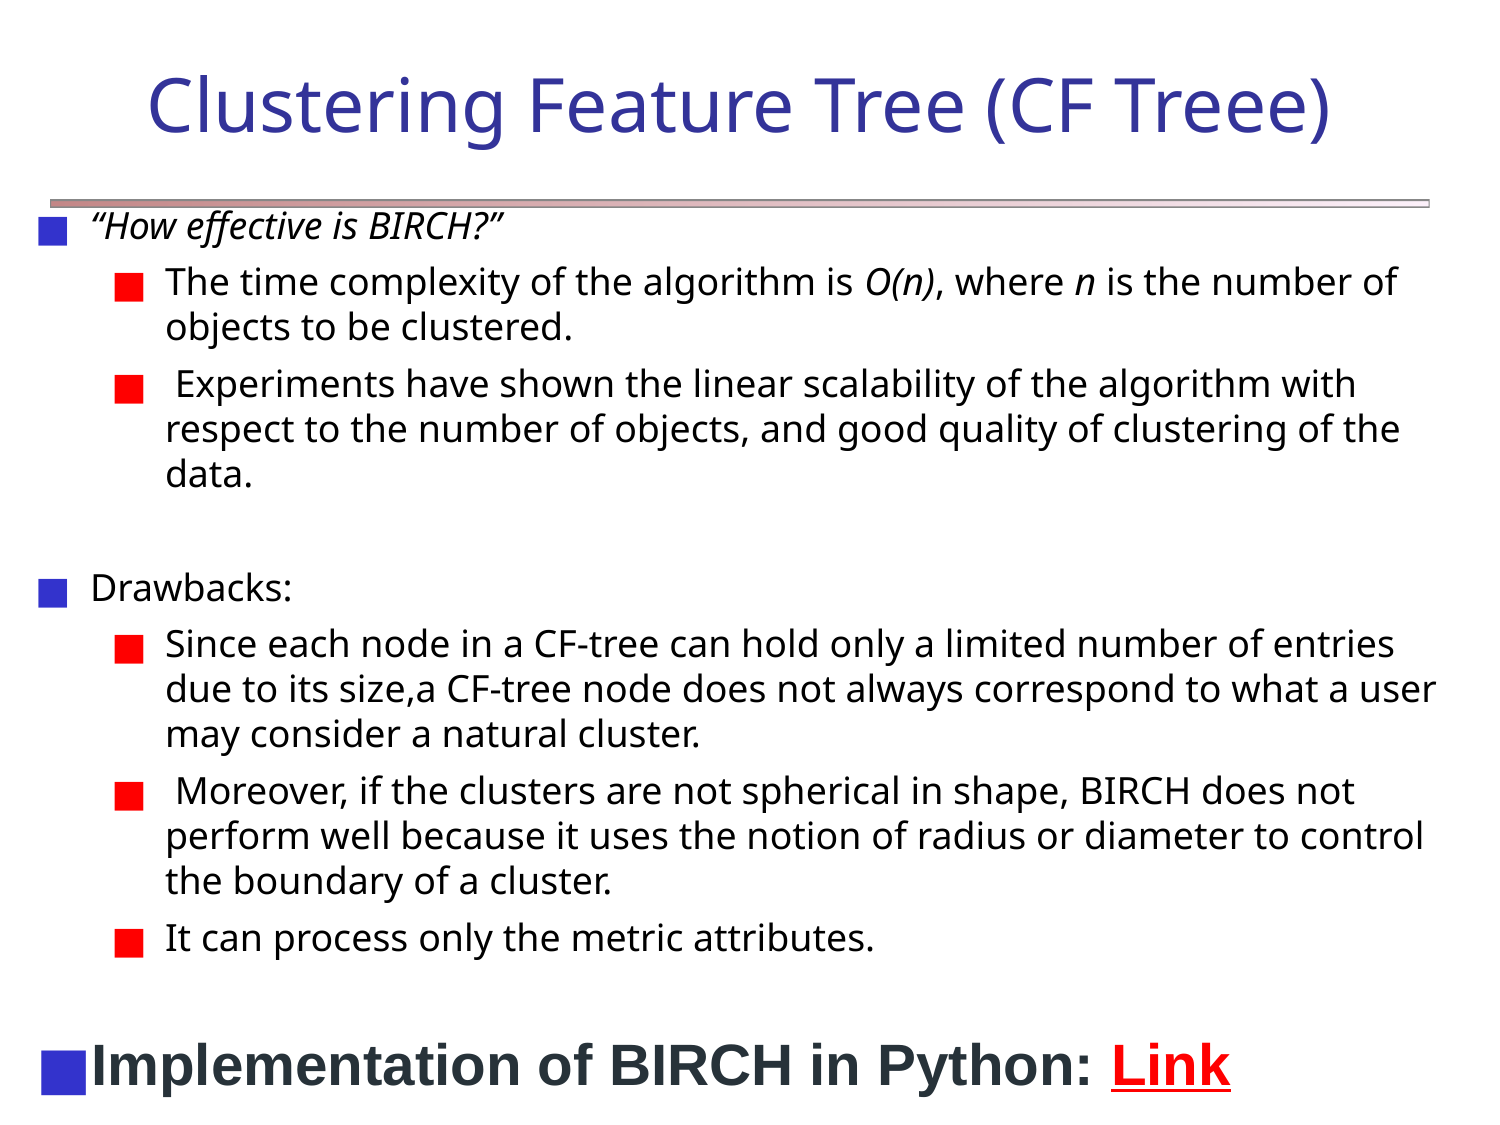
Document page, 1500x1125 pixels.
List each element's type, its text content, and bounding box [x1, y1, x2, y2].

list “How effective is BIRCH?” The time complexity of the algorithm is O(n), where n is the number of objects to be clustered. Experiments have shown the linear scalability of the algorithm with respect to the number of objects, and good quality of clustering of the data. Drawbacks: Since each node in a CF-tree can hold only a limited number of entries due to its size,a CF-tree node does not always correspond to what a user may consider a natural cluster. Moreover, if the clusters are not spherical in shape, BIRCH does not perform well because it uses the notion of radius or diameter to control the boundary of a cluster. It can process only the metric attributes. Implementation of BIRCH in Python: Link [0, 186, 1468, 1025]
title Clustering Feature Tree (CF Treee) [99, 62, 1379, 163]
